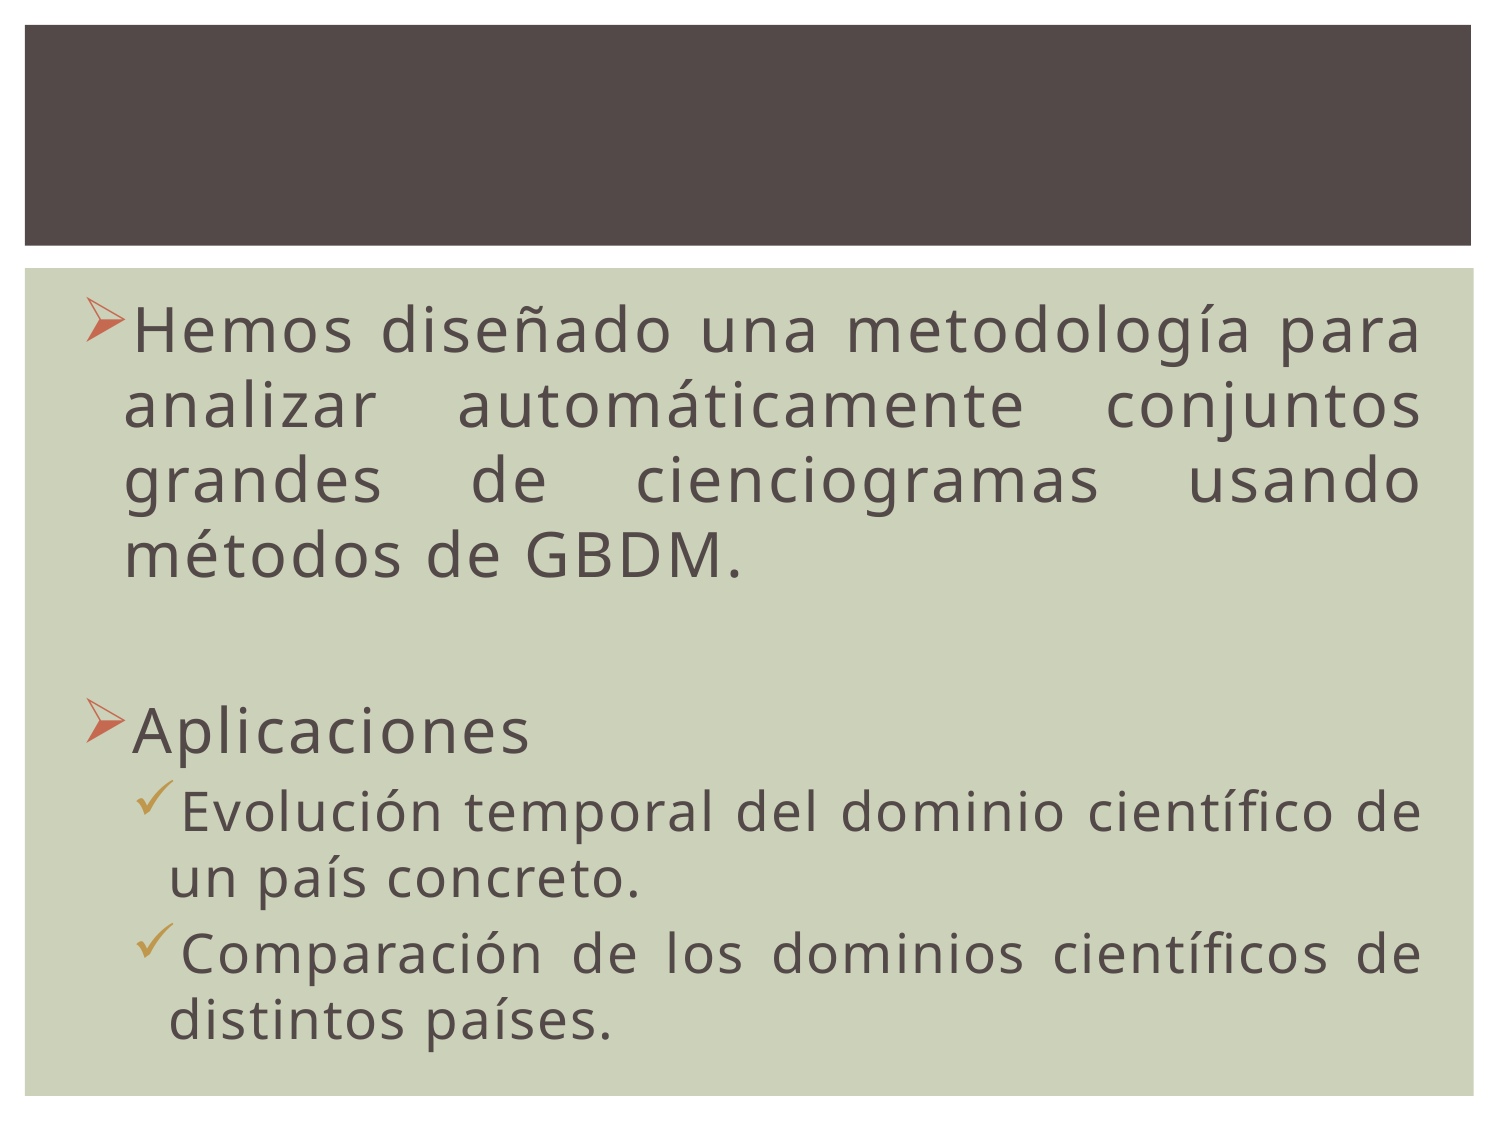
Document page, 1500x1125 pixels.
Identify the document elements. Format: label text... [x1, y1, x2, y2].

list Hemos diseñado una metodología para analizar automáticamente conjuntos grandes de cienciogramas usando métodos de GBDM. Aplicaciones Evolución temporal del dominio científico de un país concreto. Comparación de los dominios científicos de distintos países. [62, 281, 1442, 1059]
